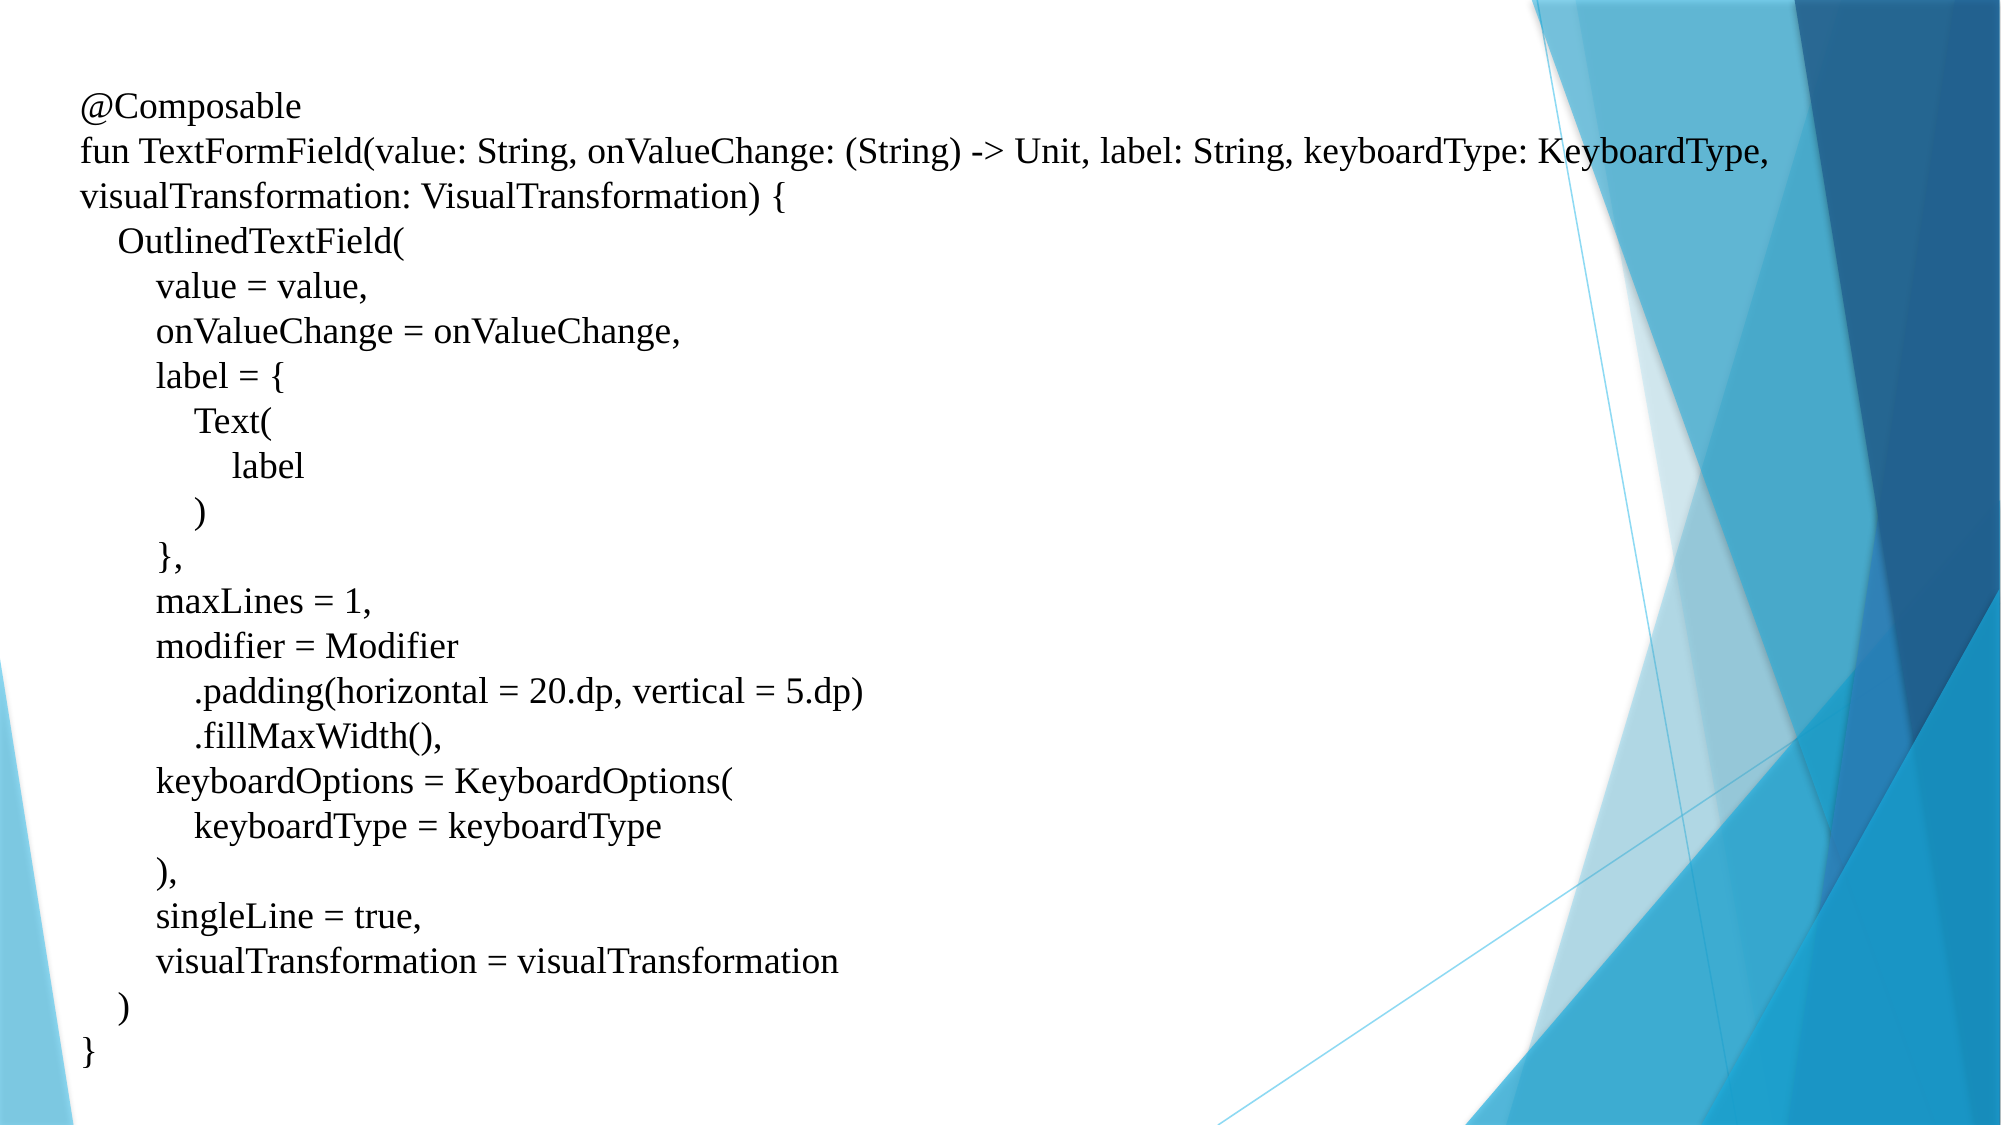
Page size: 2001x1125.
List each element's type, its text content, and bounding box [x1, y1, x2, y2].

text_box @Composable fun TextFormField(value: String, onValueChange: (String) -> Unit, label: String, keyboardType: KeyboardType, visualTransformation: VisualTransformation) { OutlinedTextField( value = value, onValueChange = onValueChange, label = { Text( label ) }, maxLines = 1, modifier = Modifier .padding(horizontal = 20.dp, vertical = 5.dp) .fillMaxWidth(), keyboardOptions = KeyboardOptions( keyboardType = keyboardType ), singleLine = true, visualTransformation = visualTransformation ) } [65, 73, 1862, 1079]
